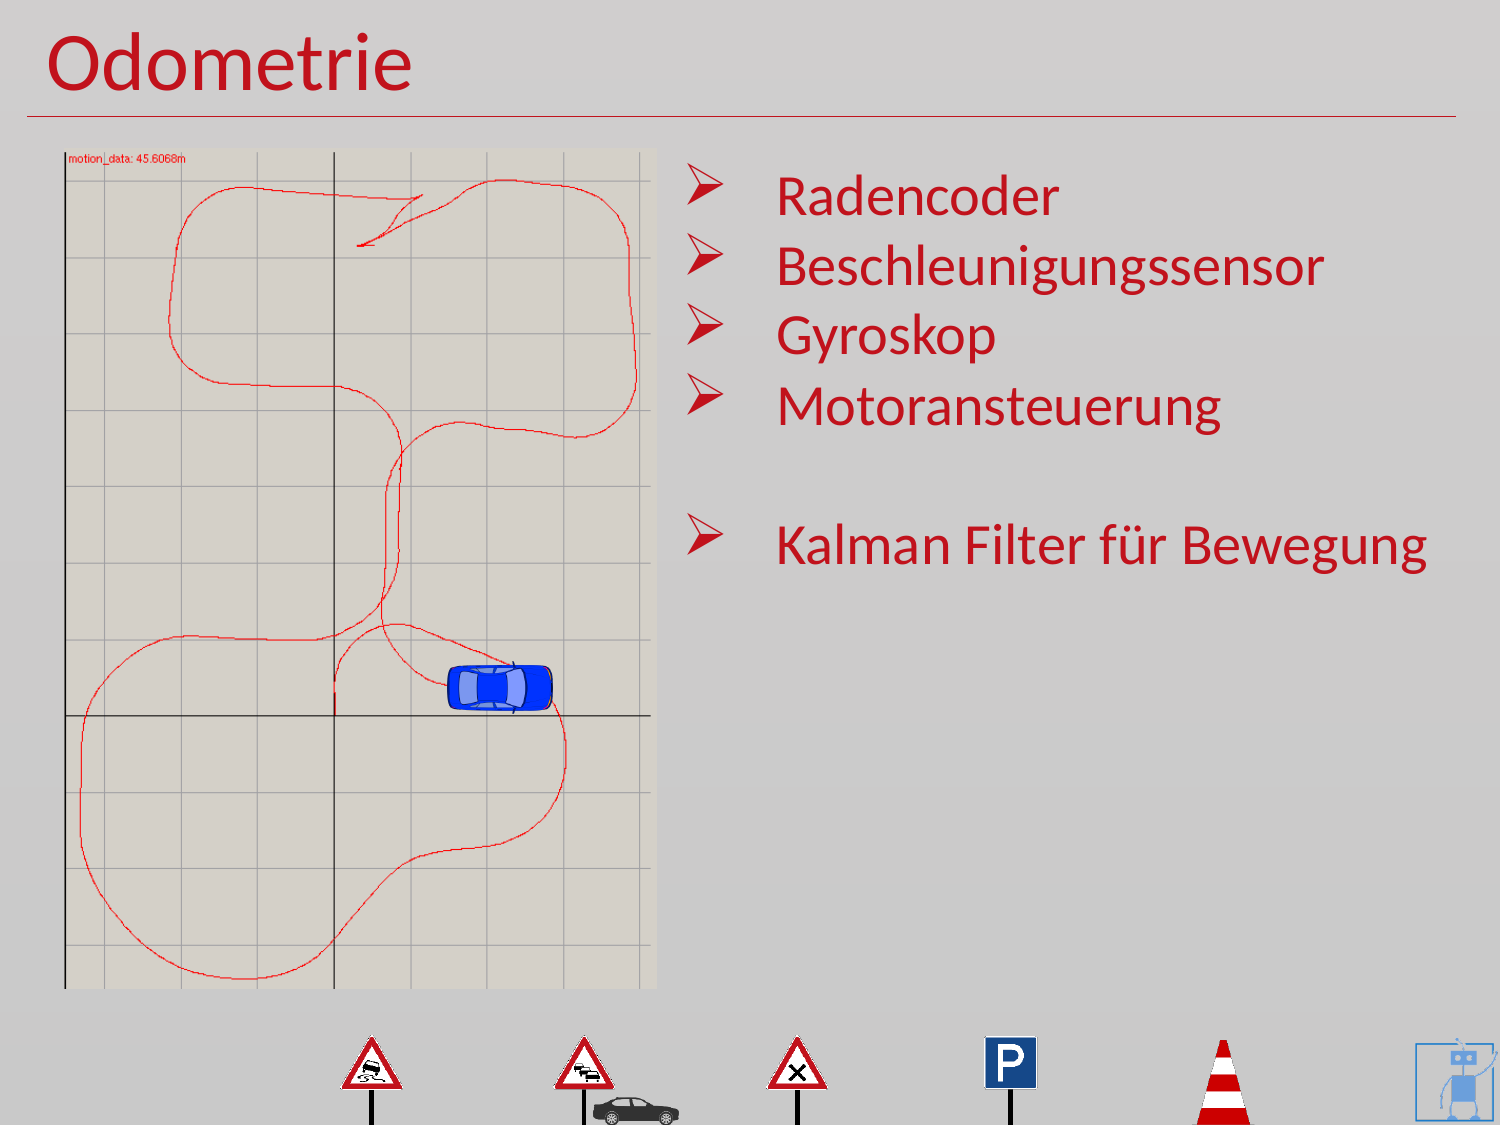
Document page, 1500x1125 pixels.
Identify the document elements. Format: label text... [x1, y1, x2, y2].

text_box Radencoder Beschleunigungssensor Gyroskop Motoransteuerung Kalman Filter für Bewegung [667, 149, 1455, 654]
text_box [766, 1035, 828, 1125]
picture [1412, 1036, 1500, 1125]
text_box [983, 1035, 1038, 1125]
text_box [340, 1035, 403, 1125]
picture [1191, 1040, 1255, 1125]
picture [615, 1082, 684, 1125]
picture [64, 148, 657, 989]
text_box Odometrie [12, 0, 430, 115]
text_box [553, 1035, 615, 1125]
